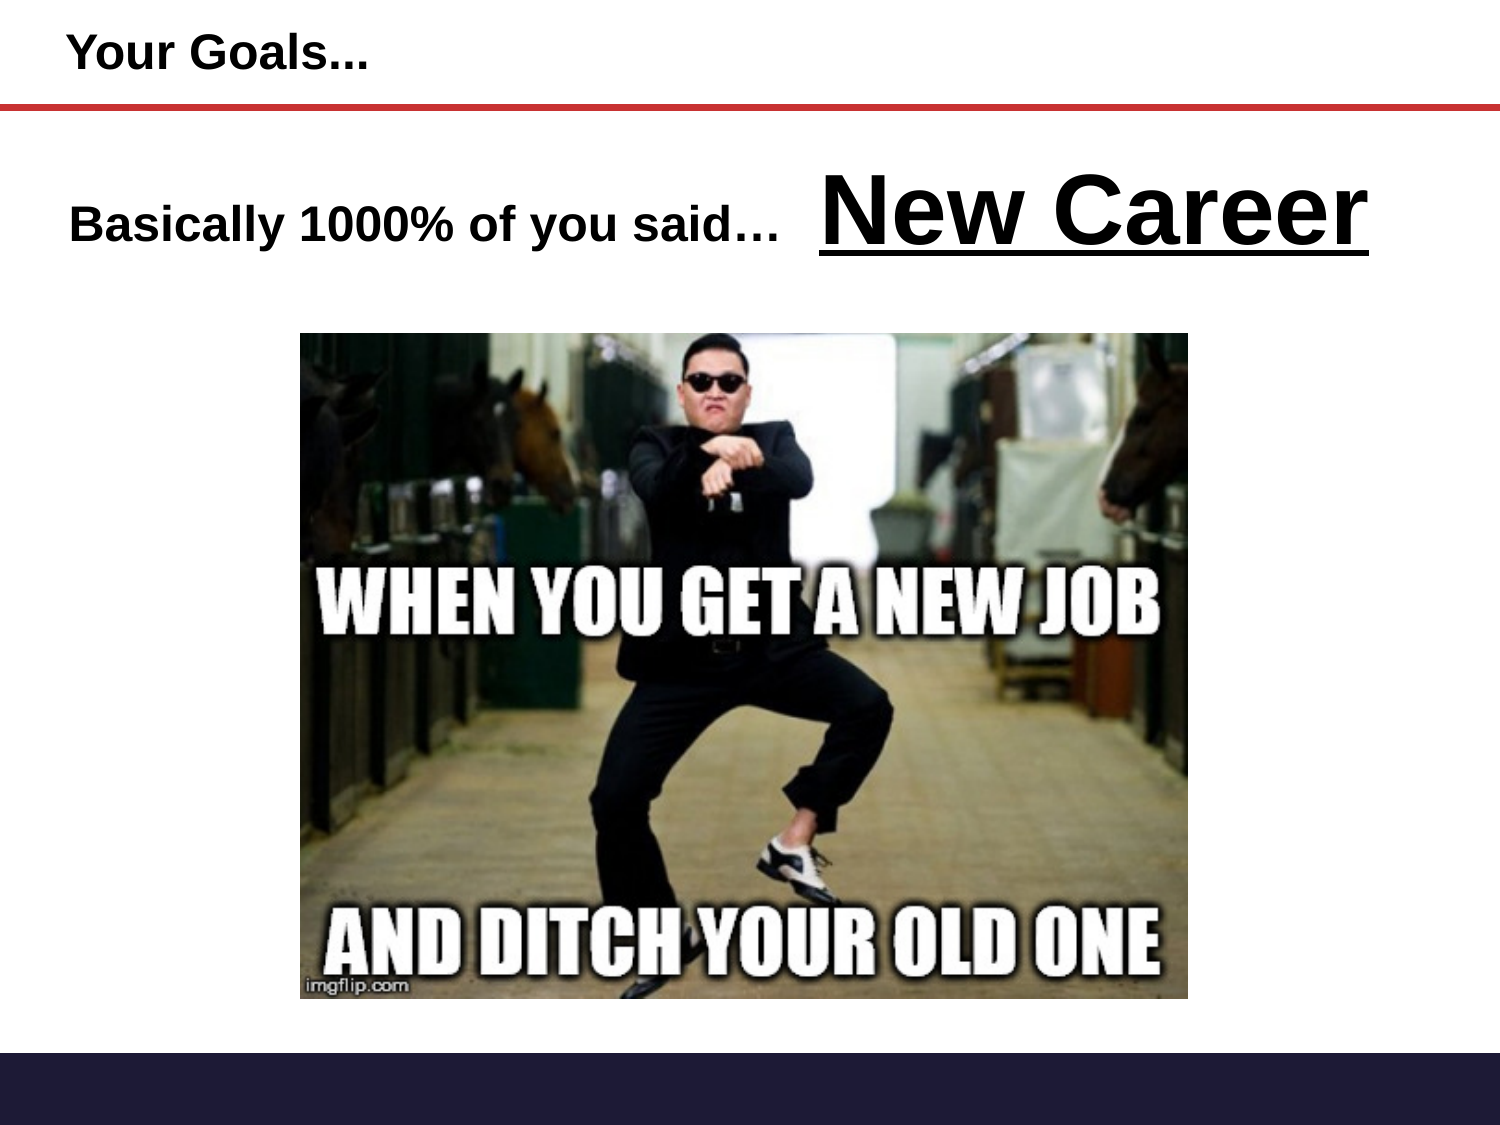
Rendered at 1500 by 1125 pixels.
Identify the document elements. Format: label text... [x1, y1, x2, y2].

text_box New Career [804, 137, 1385, 273]
text_box Basically 1000% of you said… [53, 184, 798, 259]
picture [299, 333, 1188, 999]
title Your Goals... [50, 0, 948, 108]
